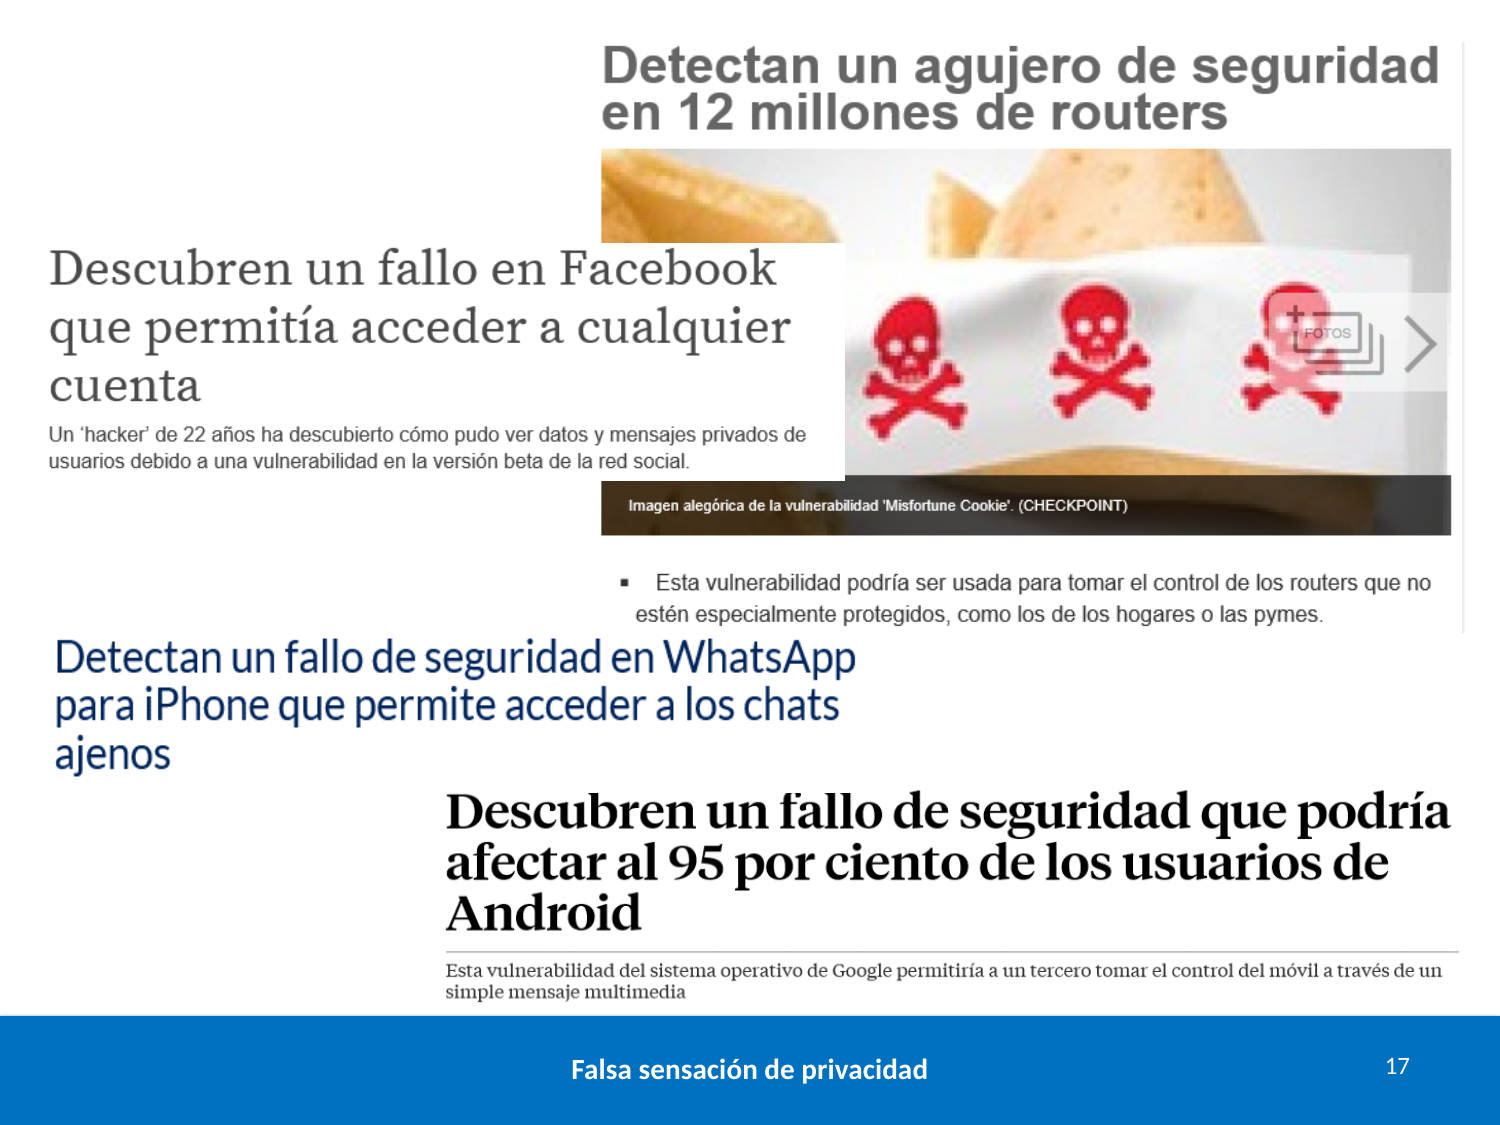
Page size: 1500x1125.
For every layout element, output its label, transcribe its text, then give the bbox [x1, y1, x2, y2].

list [596, 42, 1465, 634]
picture [40, 633, 1459, 1006]
slide_number 17 [1074, 1042, 1425, 1103]
picture [40, 243, 845, 482]
footer Falsa sensación de privacidad [478, 1042, 1022, 1103]
